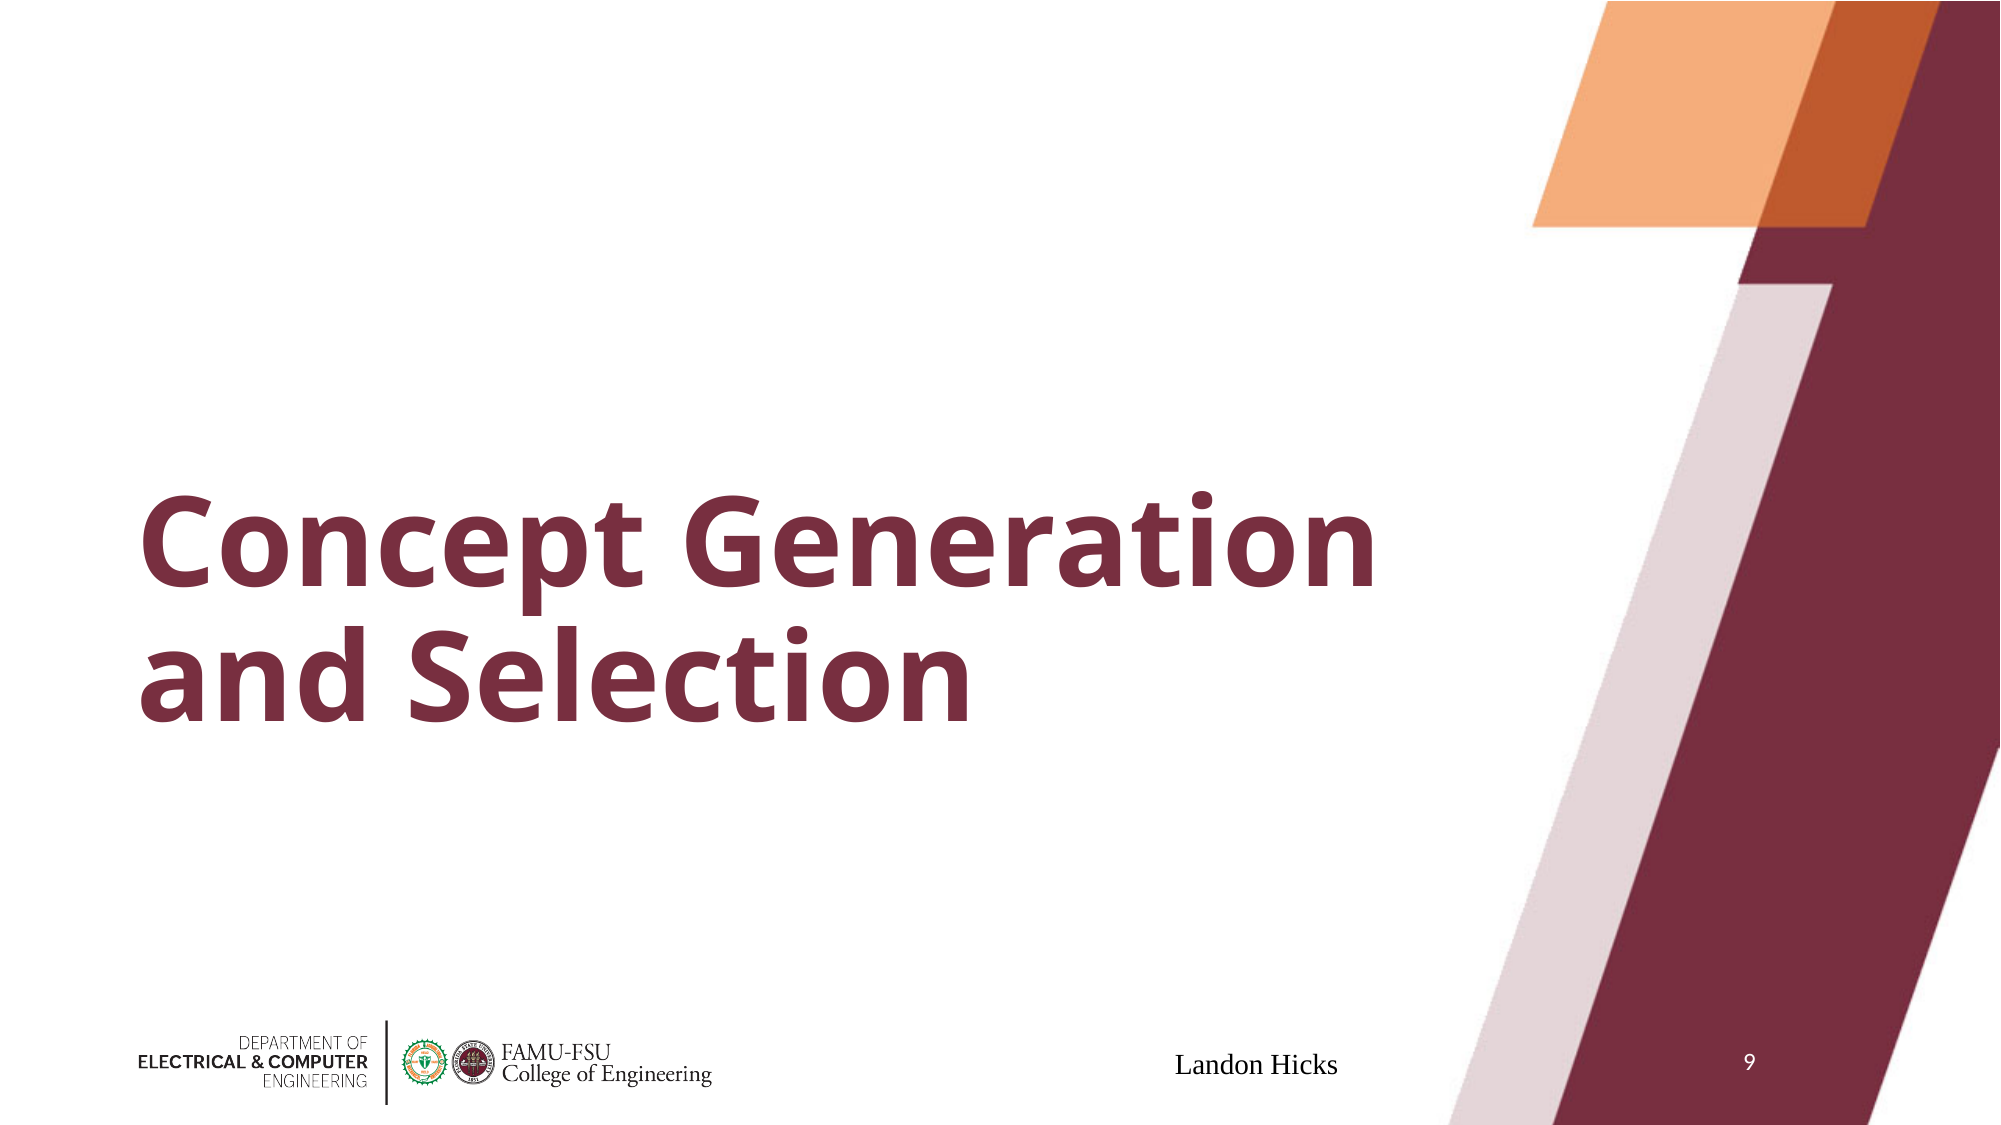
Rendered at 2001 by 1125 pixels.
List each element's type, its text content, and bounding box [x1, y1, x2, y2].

footer Landon Hicks [1047, 1041, 1466, 1084]
title Concept Generation and Selection [136, 280, 1637, 749]
picture [0, 1, 2000, 1125]
slide_number 9 [1689, 1038, 1810, 1084]
